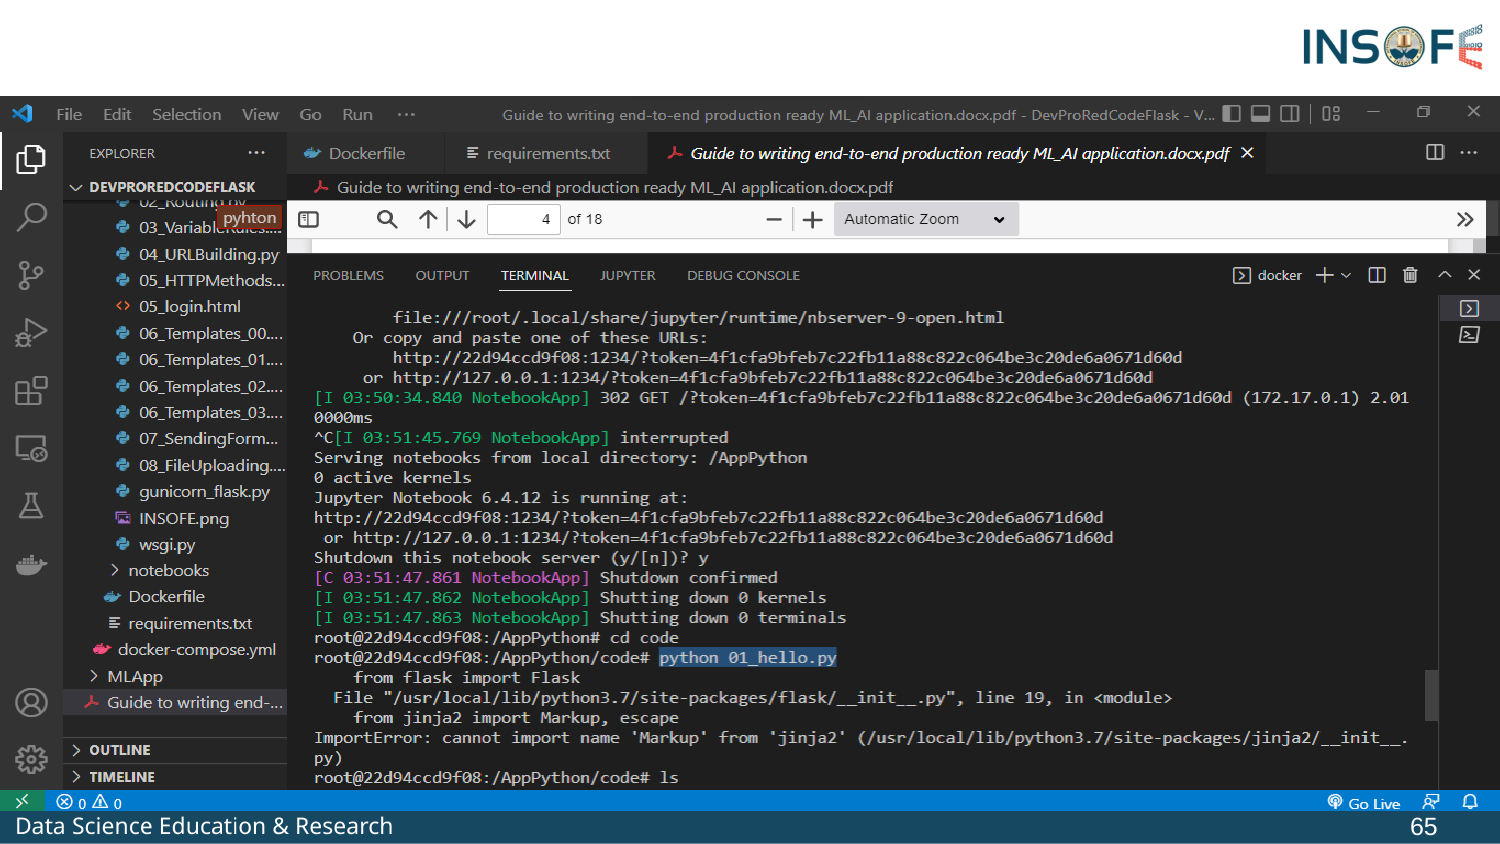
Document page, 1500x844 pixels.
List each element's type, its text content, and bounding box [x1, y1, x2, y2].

picture [0, 96, 1500, 811]
footer Data Science Education & Research [12, 819, 404, 844]
slide_number 65 [1403, 819, 1444, 843]
picture [1303, 23, 1483, 70]
